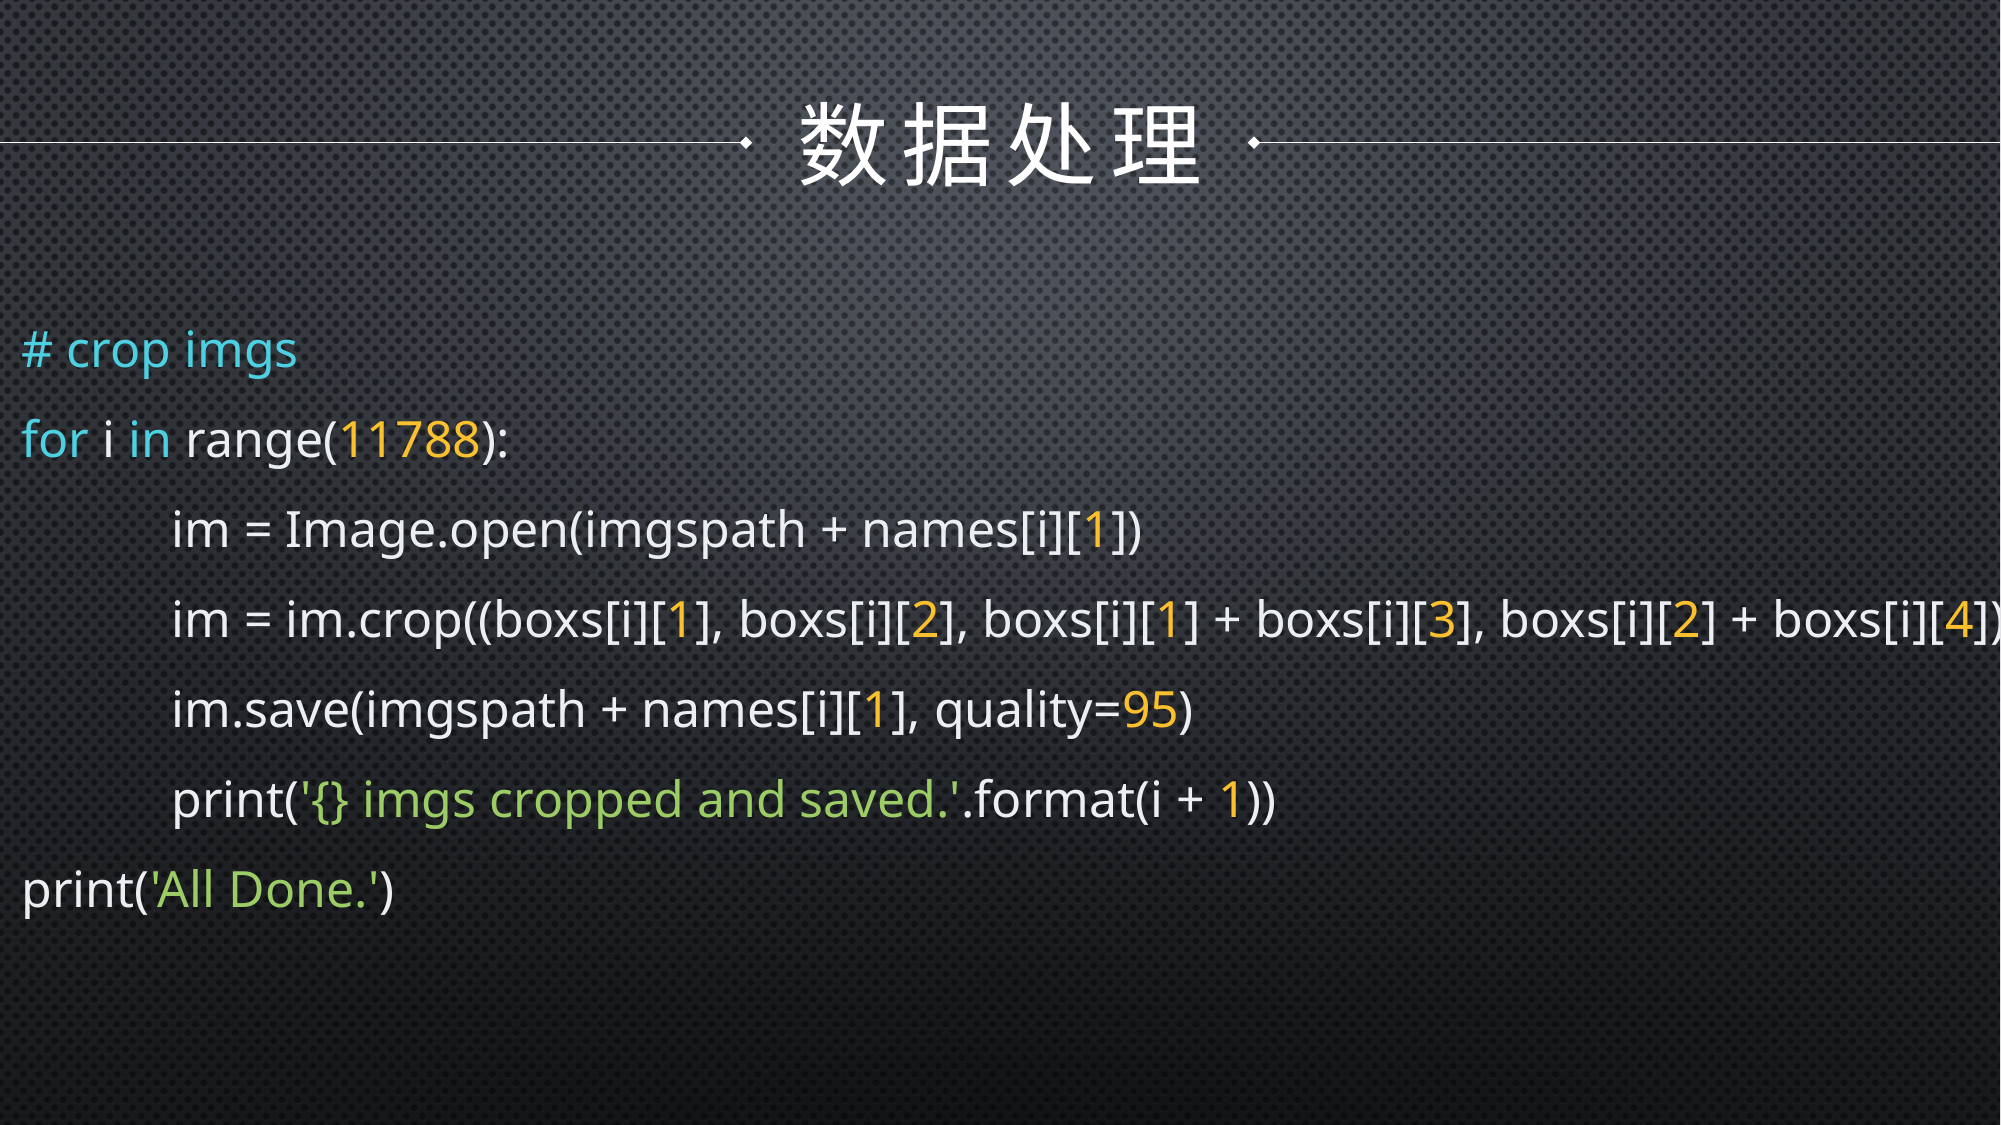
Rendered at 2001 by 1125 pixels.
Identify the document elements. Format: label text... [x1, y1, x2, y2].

text_box # crop imgs for i in range(11788): im = Image.open(imgspath + names[i][1]) im = im.crop((boxs[i][1], boxs[i][2], boxs[i][1] + boxs[i][3], boxs[i][2] + boxs[i][4])) im.save(imgspath + names[i][1], quality=95) print('{} imgs cropped and saved.'.format(i + 1)) print('All Done.') [21, 287, 2000, 918]
list 数据处理 [338, 79, 1662, 206]
